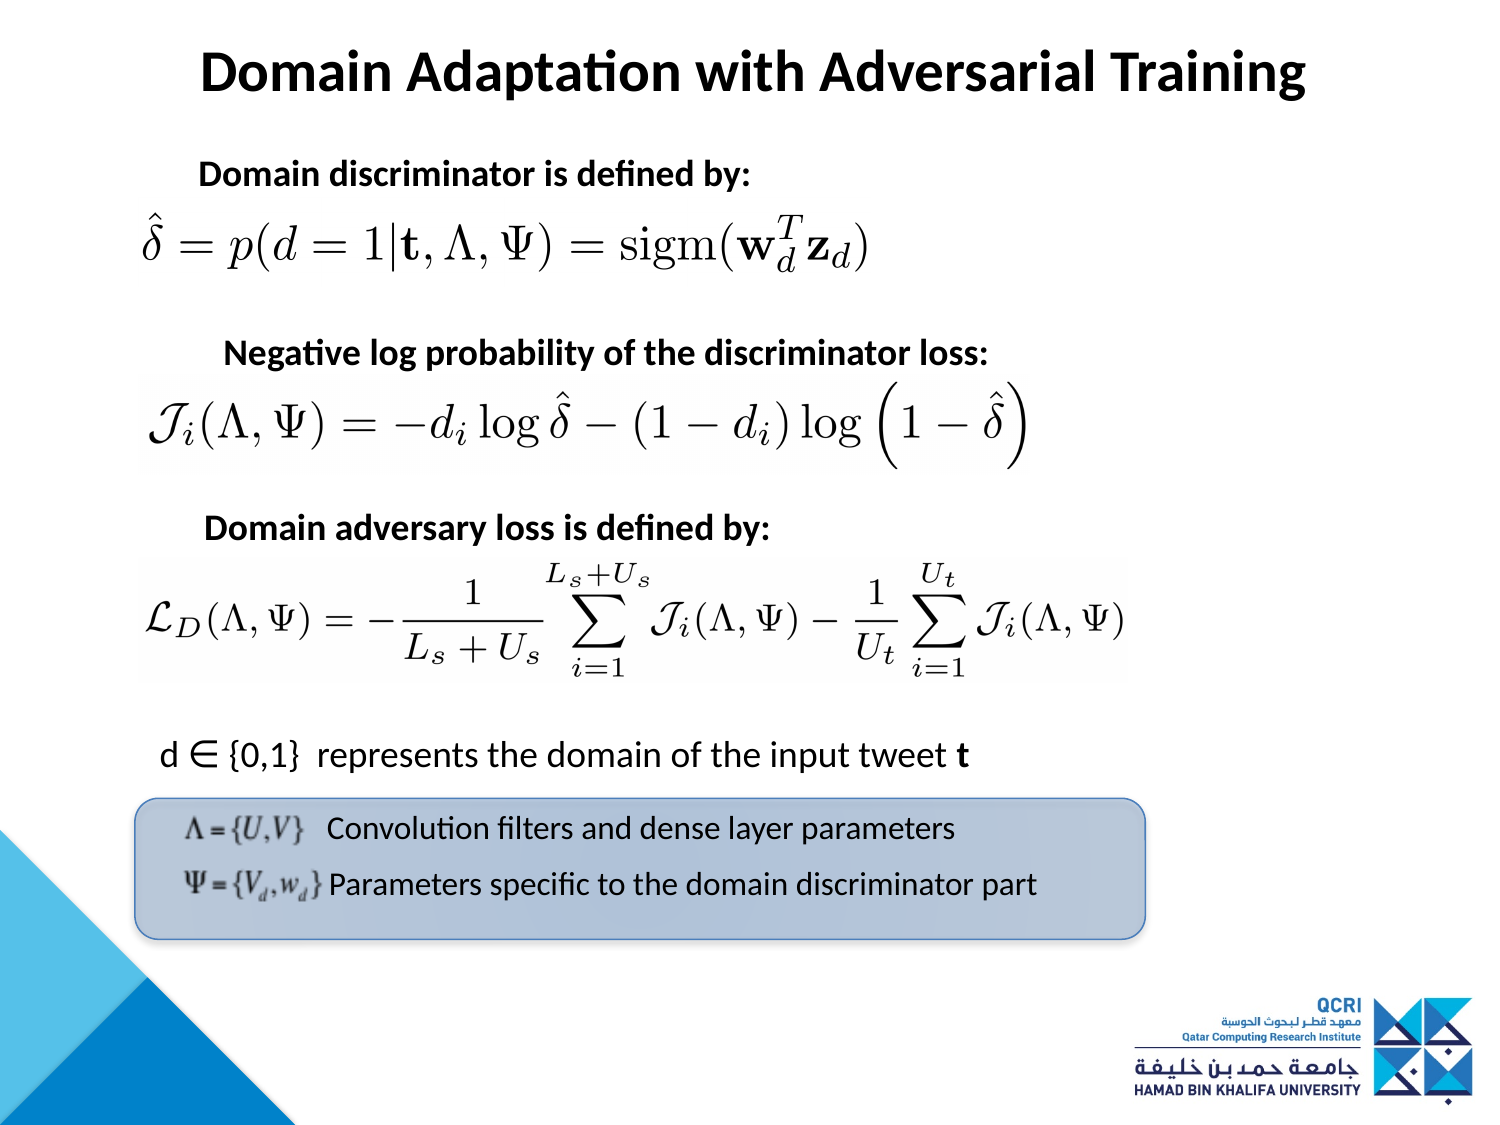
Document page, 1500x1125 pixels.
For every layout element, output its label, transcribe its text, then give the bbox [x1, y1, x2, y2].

text_box Negative log probability of the discriminator loss: [208, 320, 1005, 372]
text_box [134, 798, 1146, 940]
text_box Domain discriminator is defined by: [183, 141, 767, 196]
text_box Domain adversary loss is defined by: [189, 495, 787, 555]
title Domain Adaptation with Adversarial Training [78, 3, 1429, 133]
picture [1131, 991, 1476, 1112]
picture [137, 197, 872, 287]
picture [137, 374, 1030, 476]
picture [137, 557, 1128, 683]
text_box d ∈ {0,1} represents the domain of the input tweet t [144, 722, 1143, 783]
